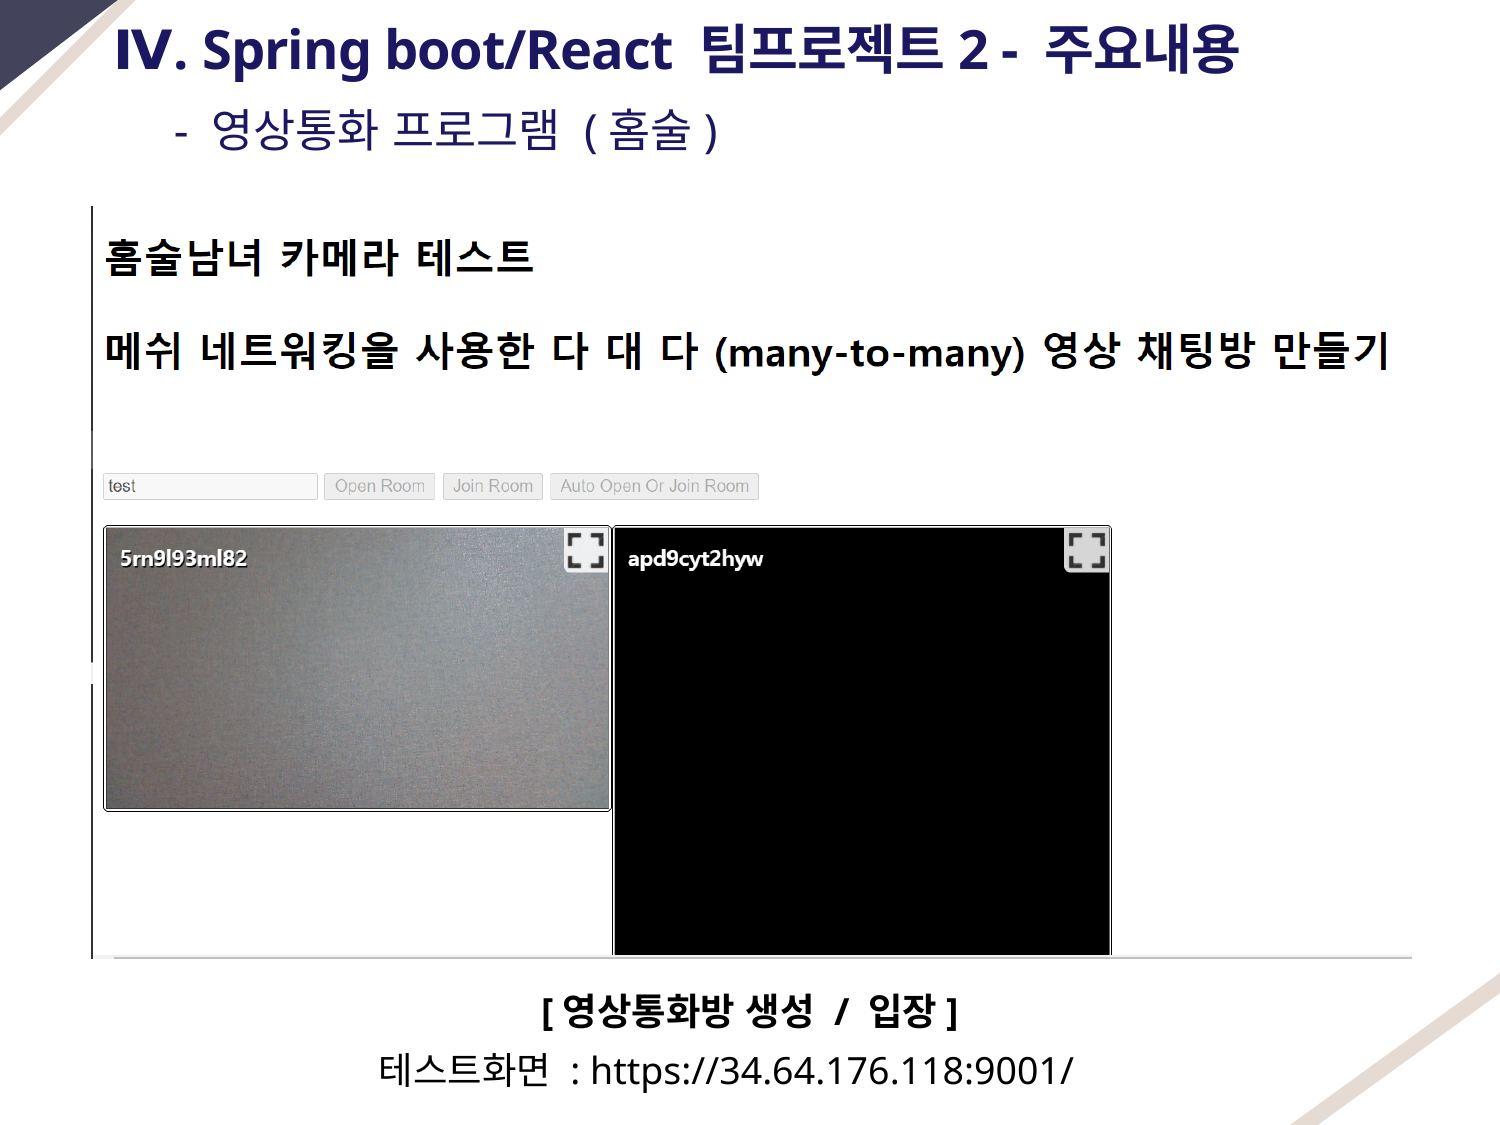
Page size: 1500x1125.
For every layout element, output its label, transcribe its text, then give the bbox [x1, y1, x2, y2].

text_box Ⅳ. Spring boot/React 팀프로젝트2 - 주요내용 - 영상통화 프로그램 (홈술) [25, 0, 1237, 144]
picture [91, 206, 1412, 959]
text_box 테스트화면 : https://34.64.176.118:9001/ [363, 1039, 1137, 1100]
text_box [영상통화방 생성 / 입장] [505, 980, 995, 1039]
